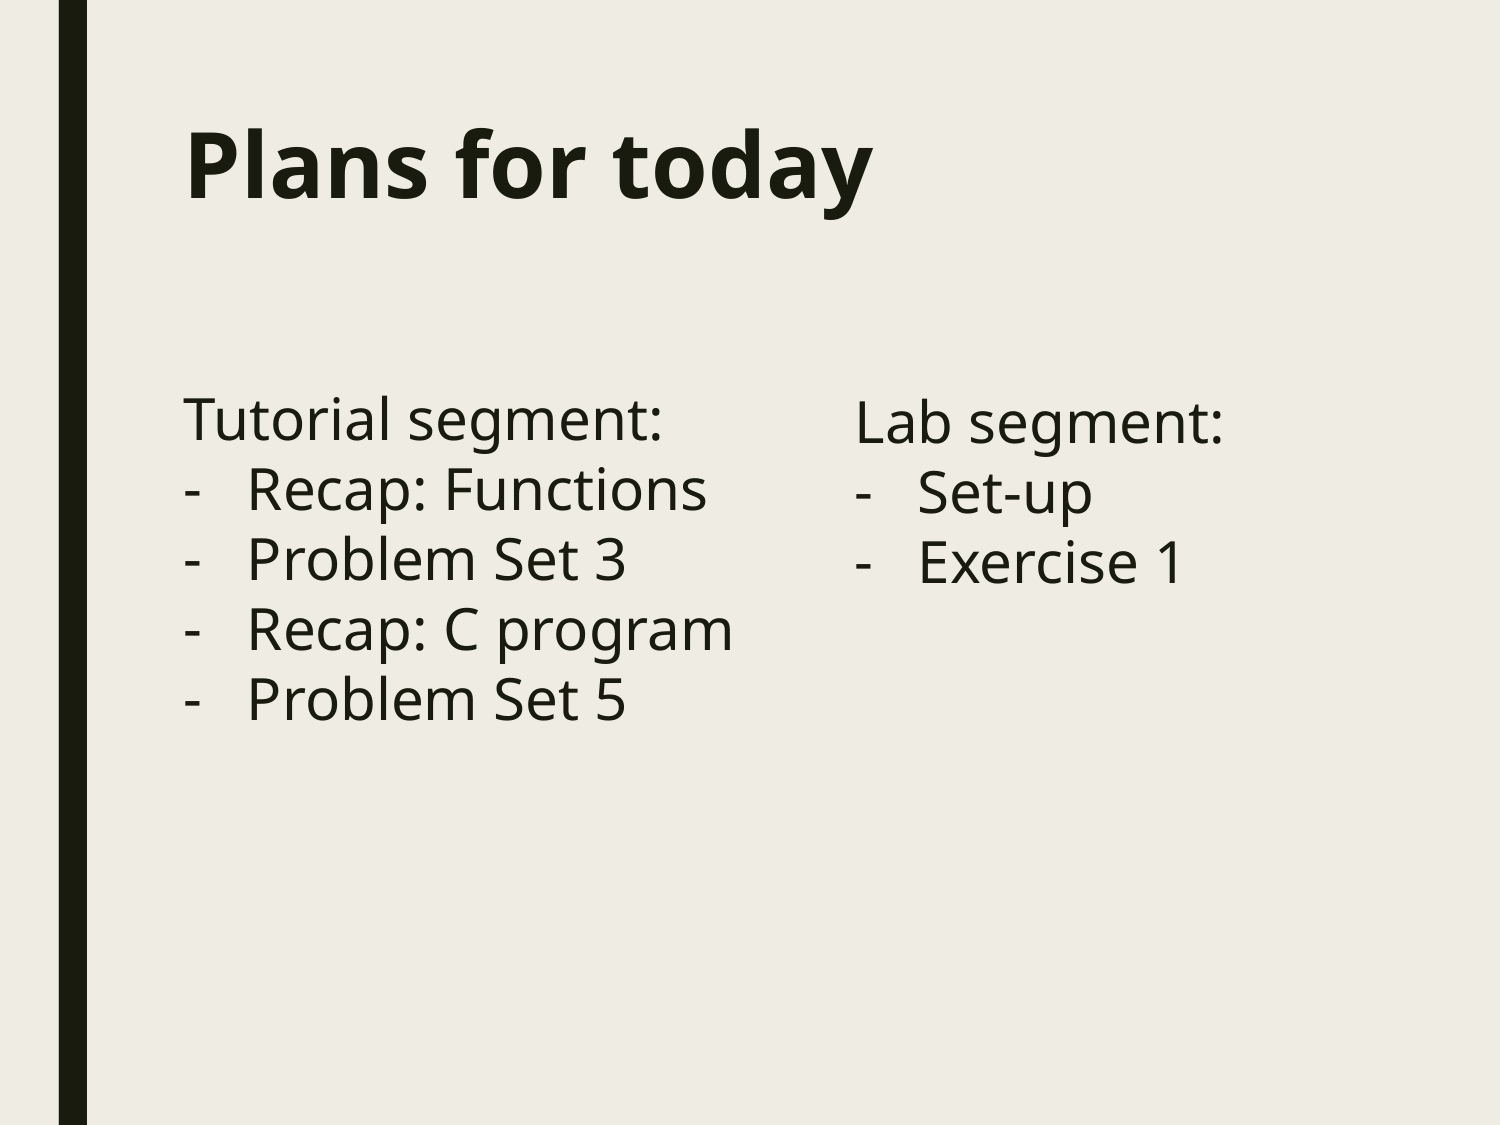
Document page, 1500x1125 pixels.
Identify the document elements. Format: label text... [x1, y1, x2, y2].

title Plans for today [168, 112, 1351, 357]
text_box Lab segment: Set-up Exercise 1 [839, 377, 1411, 966]
list Tutorial segment: Recap: Functions Problem Set 3 Recap: C program Problem Set 5 [168, 375, 1351, 963]
